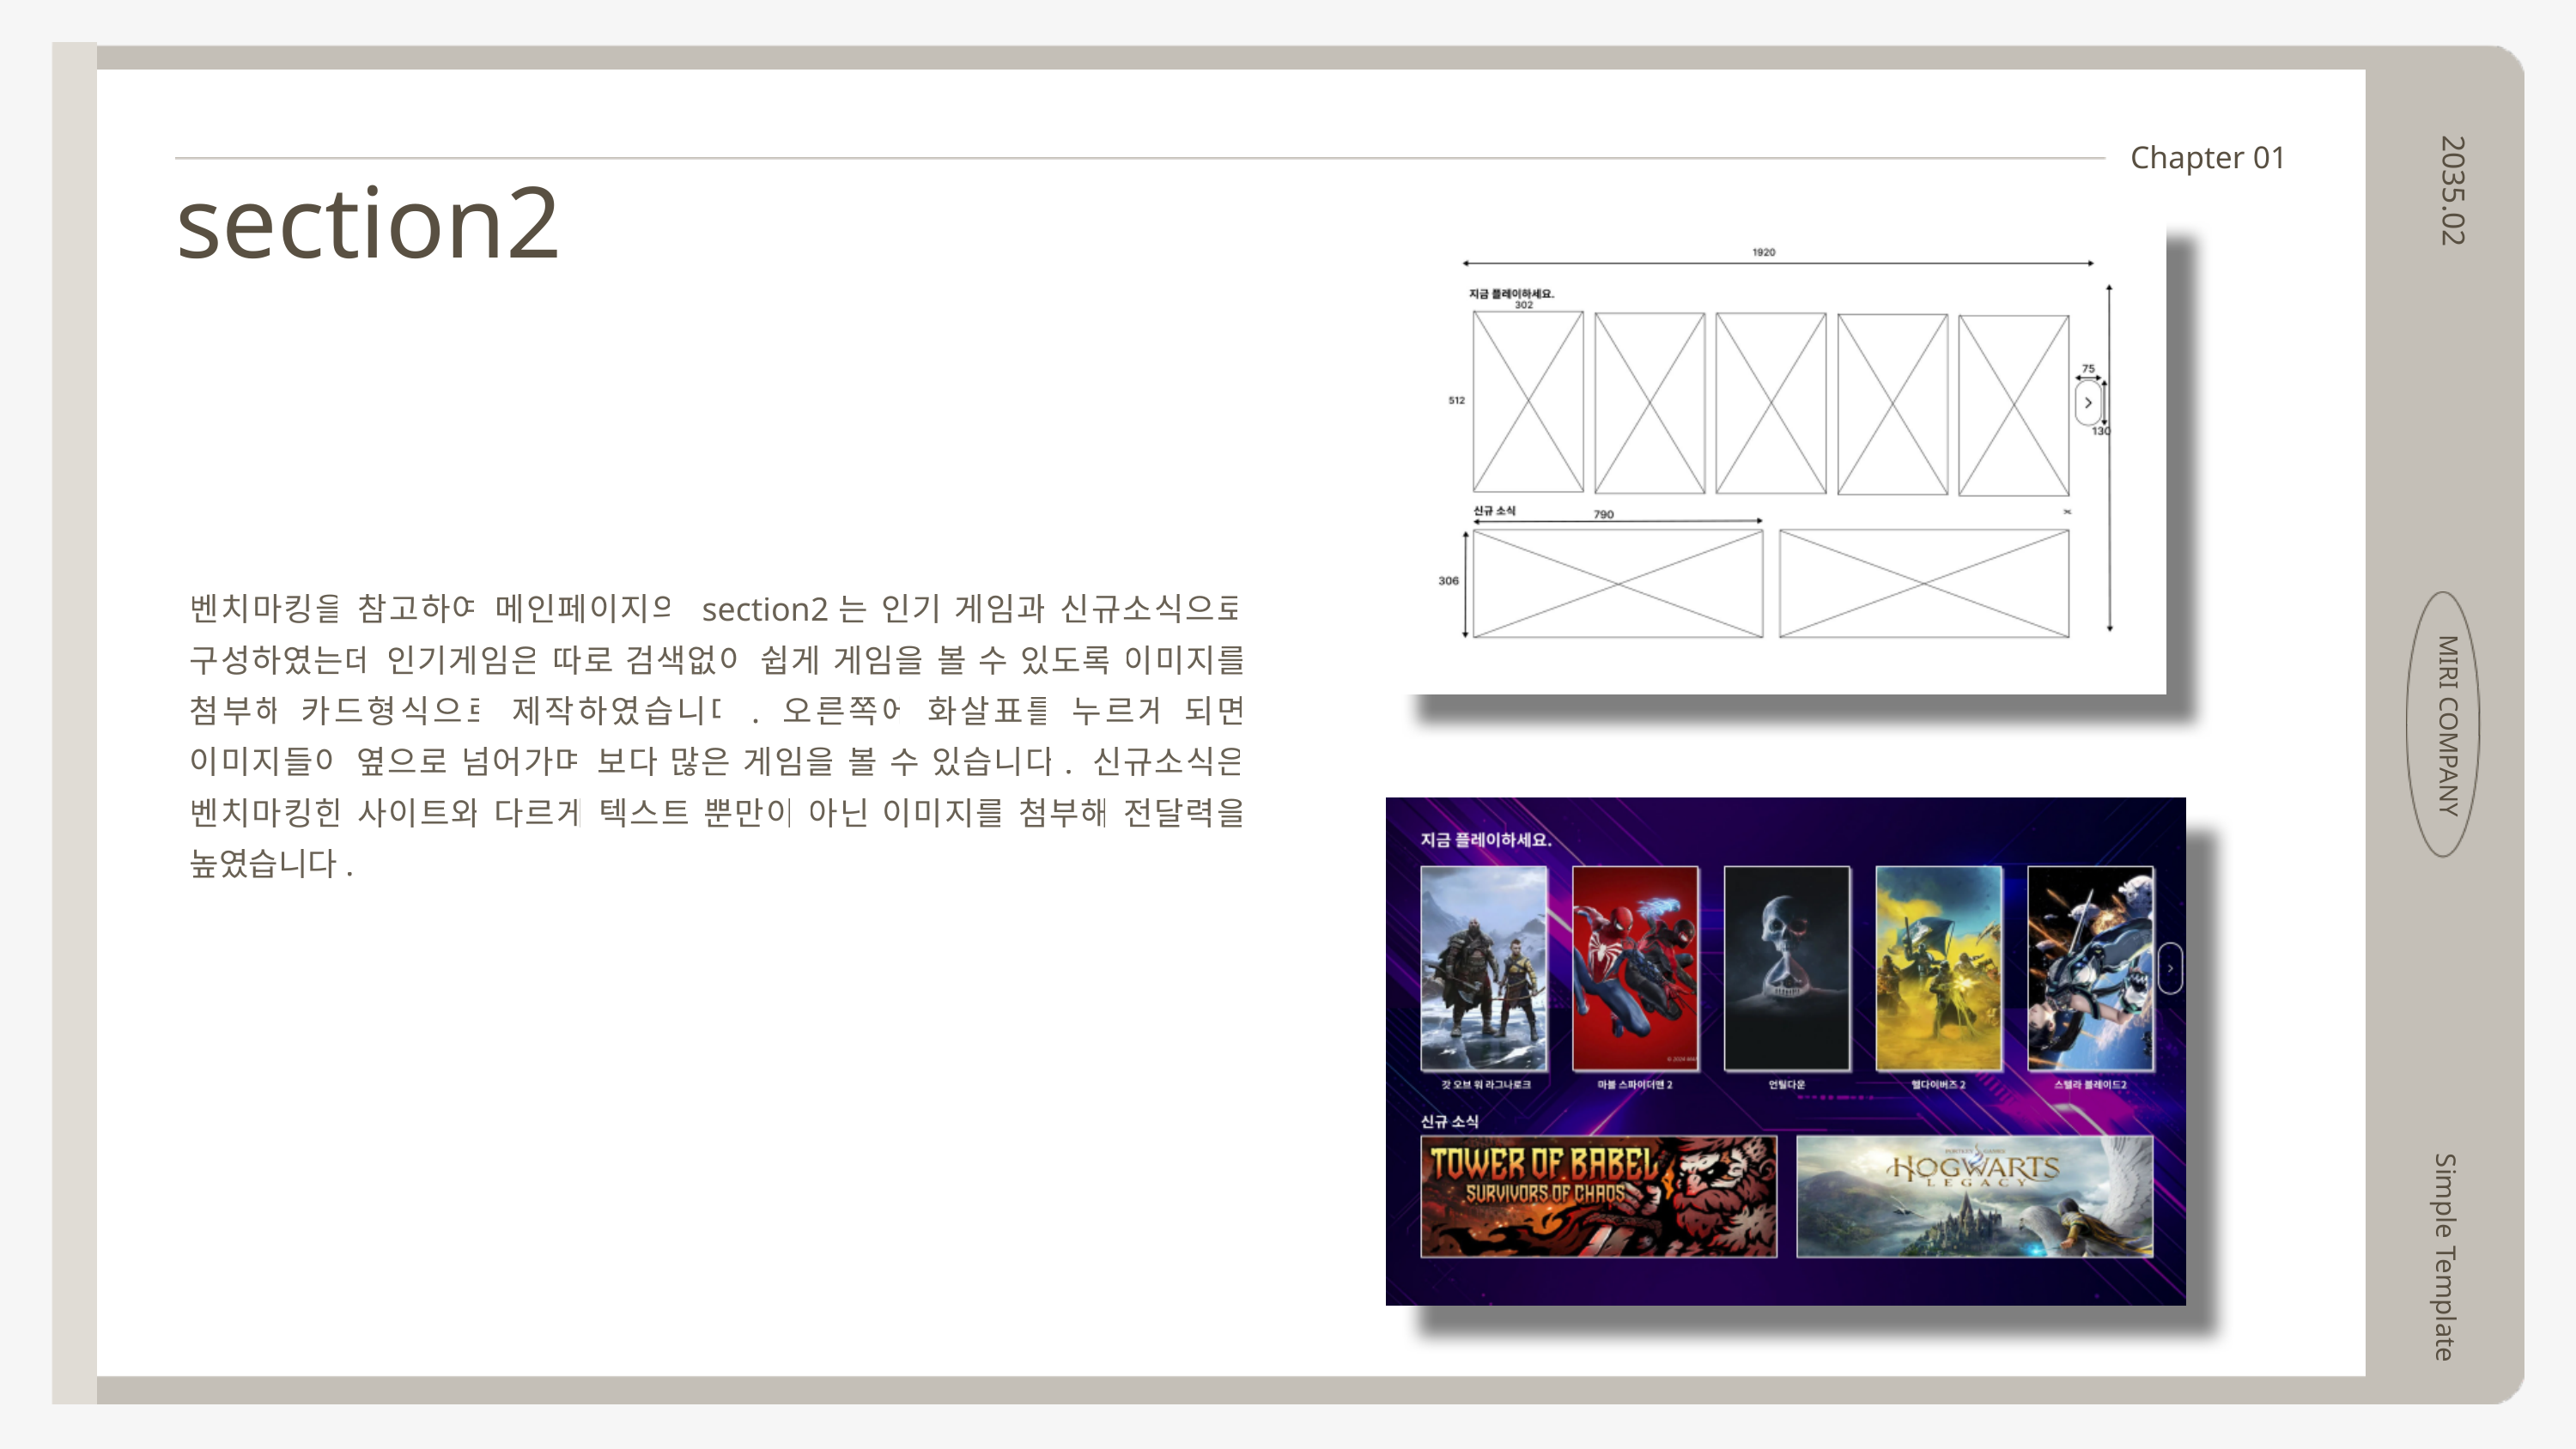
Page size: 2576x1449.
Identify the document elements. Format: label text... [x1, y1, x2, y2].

text_box Simple Template [2421, 1103, 2460, 1363]
text_box 2035.02 [2427, 135, 2470, 330]
picture [52, 0, 2522, 1449]
